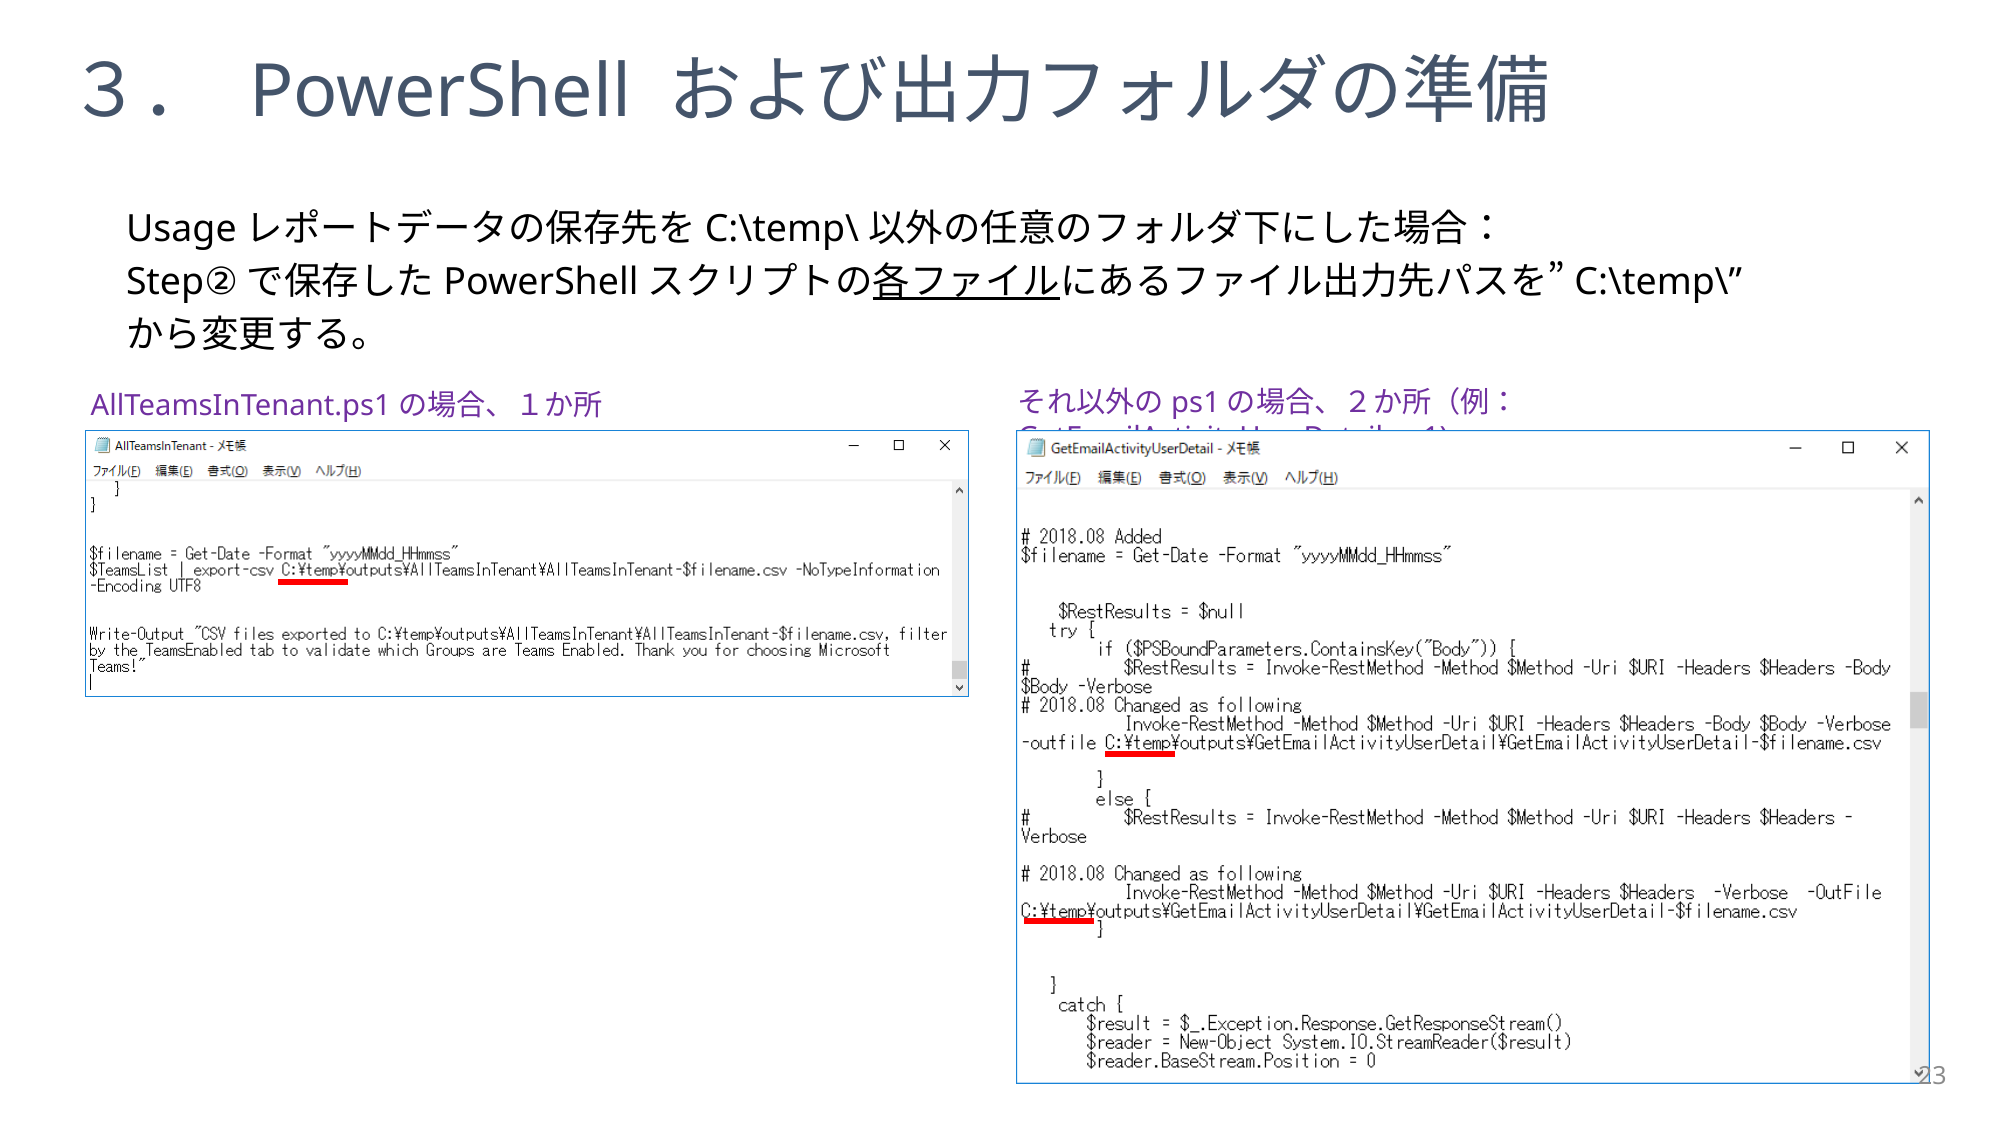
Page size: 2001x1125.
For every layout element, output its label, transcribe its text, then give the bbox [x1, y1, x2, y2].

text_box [85, 430, 969, 698]
text_box AllTeamsInTenant.ps1の場合、１か所 [75, 378, 682, 429]
text_box Usageレポートデータの保存先をC:\temp\以外の任意のフォルダ下にした場合： Step②で保存したPowerShellスクリプトの各ファイルにあるファイル出力先パスを”C:\temp\” から変更する。 [96, 185, 1934, 379]
text_box 23 [1875, 1052, 1962, 1113]
text_box ３． PowerShell および出力フォルダの準備 [38, 29, 1820, 157]
text_box それ以外のps1の場合、２か所（例：GetEmailActivityUserDetail.ps1) [1003, 375, 1963, 461]
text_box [1016, 430, 1930, 1084]
